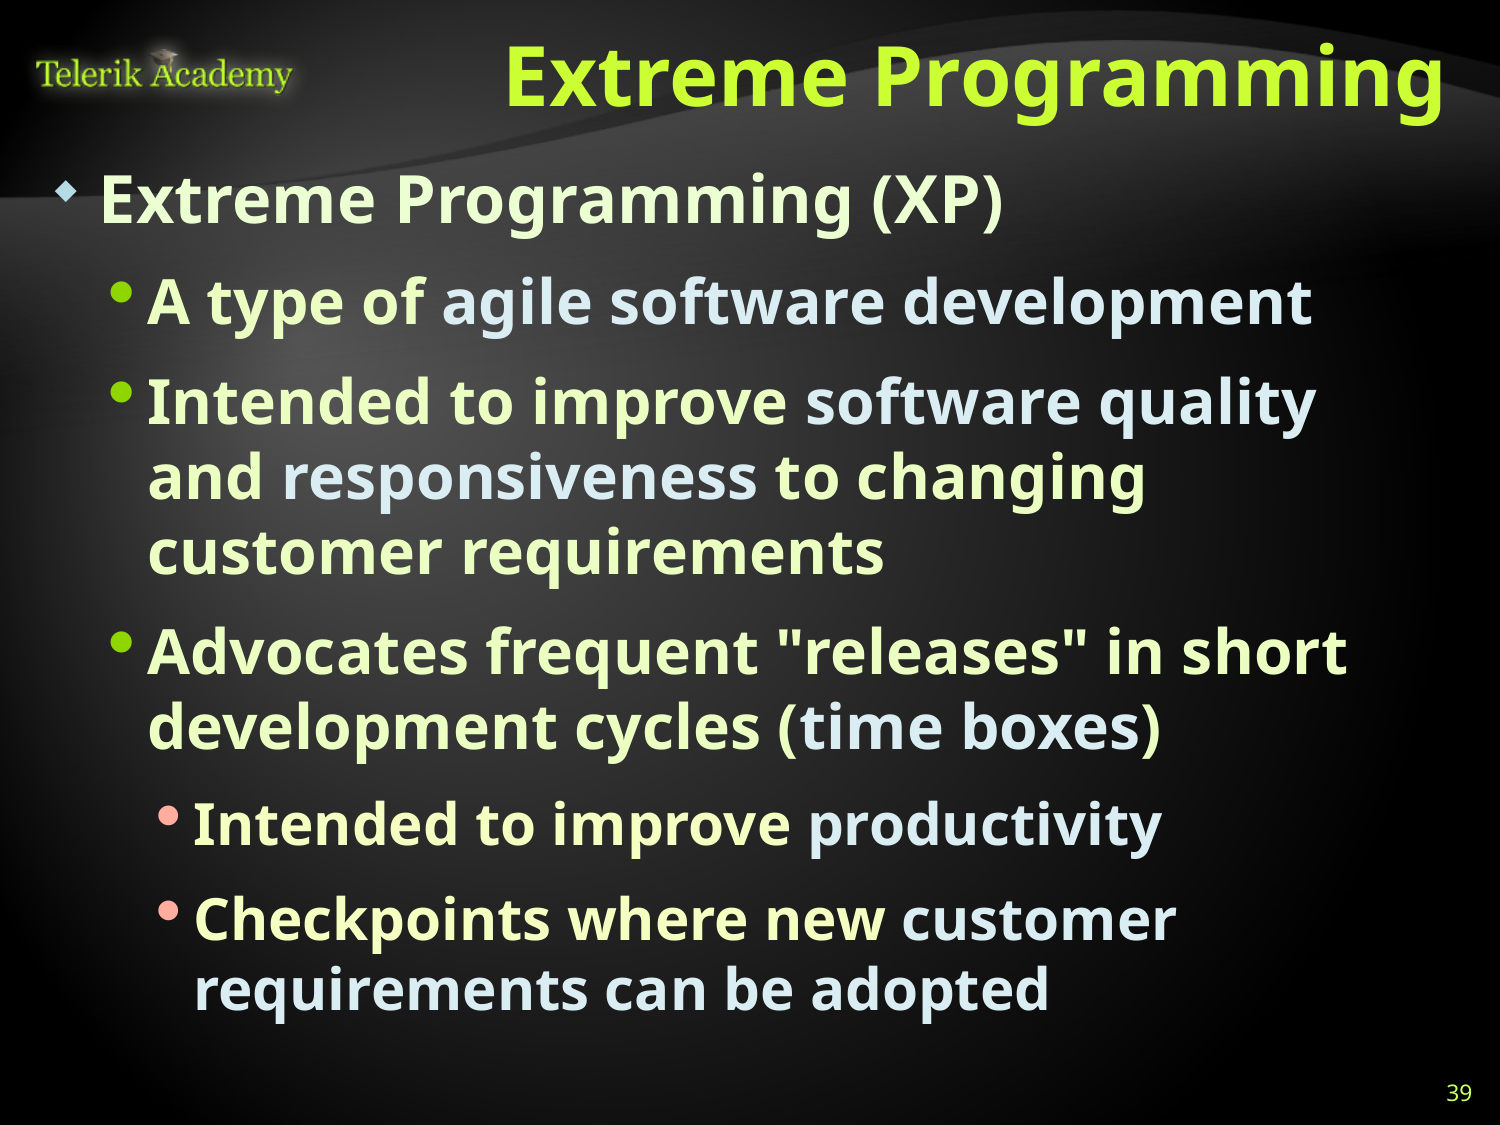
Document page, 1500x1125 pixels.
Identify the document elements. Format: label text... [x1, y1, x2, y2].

list Extreme Programming (XP) A type of agile software development Intended to improve software quality and responsiveness to changing customer requirements Advocates frequent "releases" in short development cycles (time boxes) Intended to improve productivity Checkpoints where new customer requirements can be adopted [37, 149, 1463, 1100]
picture [0, 0, 1500, 1125]
slide_number 39 [1412, 1074, 1488, 1113]
title Extreme Programming [300, 12, 1463, 149]
